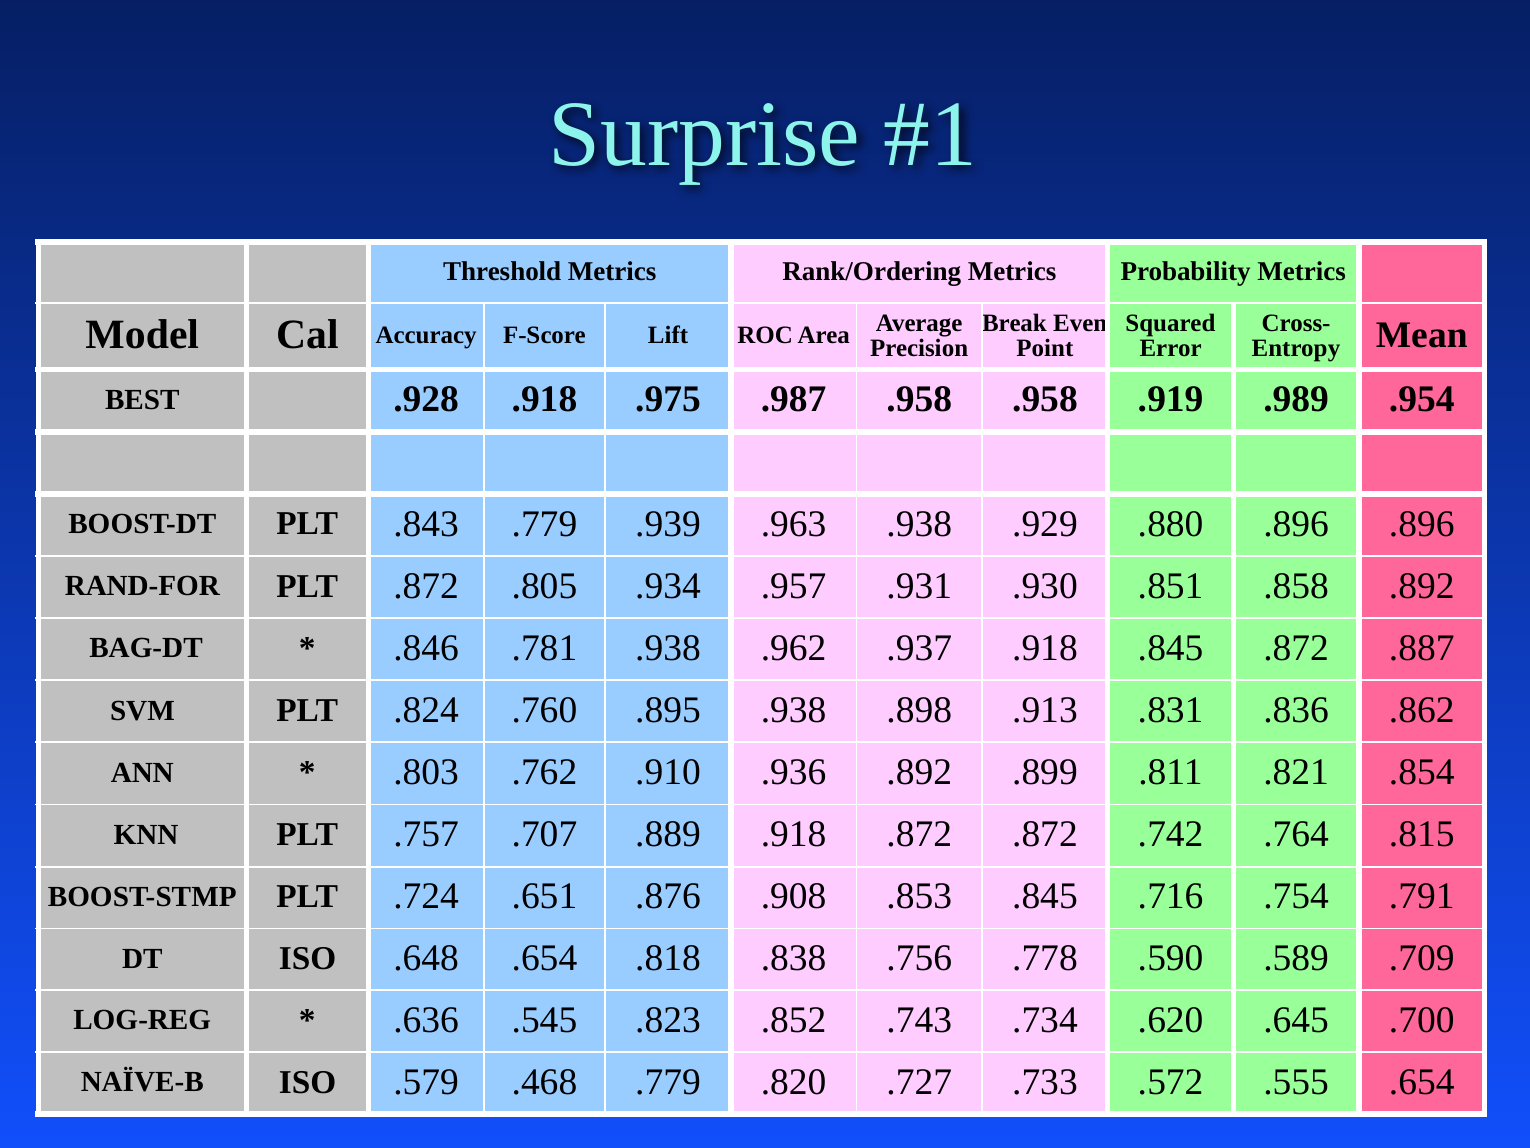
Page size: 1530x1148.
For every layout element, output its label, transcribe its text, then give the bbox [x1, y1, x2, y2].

table_cell .872 [371, 557, 483, 617]
table_cell .836 [1236, 681, 1356, 741]
table_cell .743 [857, 991, 981, 1051]
table_cell .851 [1110, 557, 1231, 617]
table_cell Cross-Entropy [1236, 304, 1356, 367]
table_cell Average Precision [857, 304, 981, 367]
table_cell .975 [606, 372, 728, 429]
table_cell .938 [734, 681, 856, 741]
table_cell Lift [606, 304, 728, 367]
table_cell [371, 435, 483, 491]
table_cell .918 [983, 619, 1105, 679]
table_cell .815 [1362, 805, 1482, 866]
table_cell .781 [485, 619, 604, 679]
table_cell .764 [1236, 805, 1356, 866]
table_cell .779 [606, 1053, 728, 1111]
table_cell ROC Area [734, 304, 856, 367]
table_cell .651 [485, 868, 604, 928]
table_cell .872 [857, 805, 981, 866]
table_cell DT [41, 929, 244, 989]
table_cell .636 [371, 991, 483, 1051]
table_cell .930 [983, 557, 1105, 617]
table_cell .889 [606, 805, 728, 866]
table_cell [857, 435, 981, 491]
table_cell .734 [983, 991, 1105, 1051]
table_cell .918 [485, 372, 604, 429]
table_cell [485, 435, 604, 491]
table_cell .716 [1110, 868, 1231, 928]
table_cell [249, 435, 366, 491]
table_cell .845 [1110, 619, 1231, 679]
table_cell .821 [1236, 743, 1356, 804]
table_cell .899 [983, 743, 1105, 804]
table_cell BOOST-STMP [41, 868, 244, 928]
table_cell .645 [1236, 991, 1356, 1051]
table_header [41, 245, 244, 302]
table_cell [983, 435, 1105, 491]
table_cell .590 [1110, 929, 1231, 989]
table_cell .727 [857, 1053, 981, 1111]
table_cell .724 [371, 868, 483, 928]
table_cell PLT [249, 557, 366, 617]
table_cell .654 [1362, 1053, 1482, 1111]
table_cell .913 [983, 681, 1105, 741]
table_cell .805 [485, 557, 604, 617]
table_cell .919 [1110, 372, 1231, 429]
table_cell .579 [371, 1053, 483, 1111]
table_cell .823 [606, 991, 728, 1051]
table_cell .938 [857, 497, 981, 555]
table_cell .838 [734, 929, 856, 989]
table_cell .846 [371, 619, 483, 679]
table_header Rank/Ordering Metrics [734, 245, 1105, 302]
table_cell .892 [857, 743, 981, 804]
table_header [249, 245, 366, 302]
table_cell Accuracy [371, 304, 483, 367]
table_cell BEST [41, 372, 244, 429]
table_cell .858 [1236, 557, 1356, 617]
table_cell .572 [1110, 1053, 1231, 1111]
table_cell KNN [41, 805, 244, 866]
table_cell .928 [371, 372, 483, 429]
table_cell .757 [371, 805, 483, 866]
table_cell .931 [857, 557, 981, 617]
table_header [1362, 245, 1482, 302]
table_cell LOG-REG [41, 991, 244, 1051]
table_cell * [249, 619, 366, 679]
table_cell .910 [606, 743, 728, 804]
table_cell .831 [1110, 681, 1231, 741]
table_cell F-Score [485, 304, 604, 367]
table_cell .854 [1362, 743, 1482, 804]
table_cell .700 [1362, 991, 1482, 1051]
table_cell .887 [1362, 619, 1482, 679]
table_cell NAÏVE-B [41, 1053, 244, 1111]
table_cell .545 [485, 991, 604, 1051]
table_cell .963 [734, 497, 856, 555]
table_cell .954 [1362, 372, 1482, 429]
table_cell * [249, 991, 366, 1051]
table_cell .820 [734, 1053, 856, 1111]
table_cell .872 [983, 805, 1105, 866]
table_cell .989 [1236, 372, 1356, 429]
table_cell .872 [1236, 619, 1356, 679]
table_cell Break Even Point [983, 304, 1105, 367]
table_cell [249, 372, 366, 429]
table_cell .762 [485, 743, 604, 804]
table_header Threshold Metrics [371, 245, 728, 302]
table_cell .896 [1236, 497, 1356, 555]
table_cell Mean [1362, 304, 1482, 367]
table_cell .589 [1236, 929, 1356, 989]
table_cell .468 [485, 1053, 604, 1111]
table_cell [41, 435, 244, 491]
table_cell .818 [606, 929, 728, 989]
table_cell Model [41, 304, 244, 367]
table_cell .987 [734, 372, 856, 429]
table_cell .876 [606, 868, 728, 928]
table_cell PLT [249, 805, 366, 866]
table_cell .880 [1110, 497, 1231, 555]
table_cell .803 [371, 743, 483, 804]
table_cell .843 [371, 497, 483, 555]
table_cell [734, 435, 856, 491]
table_cell .958 [857, 372, 981, 429]
table_cell .898 [857, 681, 981, 741]
table_cell .918 [734, 805, 856, 866]
table_cell SVM [41, 681, 244, 741]
table_cell .957 [734, 557, 856, 617]
table_cell PLT [249, 681, 366, 741]
table_cell [1236, 435, 1356, 491]
table_cell .853 [857, 868, 981, 928]
table_cell .845 [983, 868, 1105, 928]
table_cell [606, 435, 728, 491]
table_cell ANN [41, 743, 244, 804]
table_header Probability Metrics [1110, 245, 1356, 302]
table_cell .791 [1362, 868, 1482, 928]
table_cell * [249, 743, 366, 804]
table_cell .908 [734, 868, 856, 928]
table_cell .760 [485, 681, 604, 741]
table_cell Squared Error [1110, 304, 1231, 367]
table_cell .648 [371, 929, 483, 989]
table_cell Cal [249, 304, 366, 367]
table_cell [1362, 435, 1482, 491]
table_cell .707 [485, 805, 604, 866]
table_cell .756 [857, 929, 981, 989]
table_cell .754 [1236, 868, 1356, 928]
table_cell RAND-FOR [41, 557, 244, 617]
table_cell .896 [1362, 497, 1482, 555]
table_cell .962 [734, 619, 856, 679]
table_cell .862 [1362, 681, 1482, 741]
table_cell [1110, 435, 1231, 491]
table_cell ISO [249, 929, 366, 989]
table_cell .937 [857, 619, 981, 679]
table_cell .934 [606, 557, 728, 617]
table_cell .852 [734, 991, 856, 1051]
table_cell ISO [249, 1053, 366, 1111]
table_cell .892 [1362, 557, 1482, 617]
table_cell .742 [1110, 805, 1231, 866]
table_cell BAG-DT [41, 619, 244, 679]
table_cell .555 [1236, 1053, 1356, 1111]
table_cell .779 [485, 497, 604, 555]
table_cell .958 [983, 372, 1105, 429]
table_cell .620 [1110, 991, 1231, 1051]
table_cell .938 [606, 619, 728, 679]
table_cell .709 [1362, 929, 1482, 989]
table_cell .654 [485, 929, 604, 989]
table_cell .811 [1110, 743, 1231, 804]
table_cell .778 [983, 929, 1105, 989]
table_cell PLT [249, 868, 366, 928]
table_cell PLT [249, 497, 366, 555]
table_cell .939 [606, 497, 728, 555]
table_cell .733 [983, 1053, 1105, 1111]
table_cell .929 [983, 497, 1105, 555]
table_cell BOOST-DT [41, 497, 244, 555]
table_cell .936 [734, 743, 856, 804]
table_cell .824 [371, 681, 483, 741]
table_cell .895 [606, 681, 728, 741]
title Surprise #1 [37, 50, 1490, 205]
